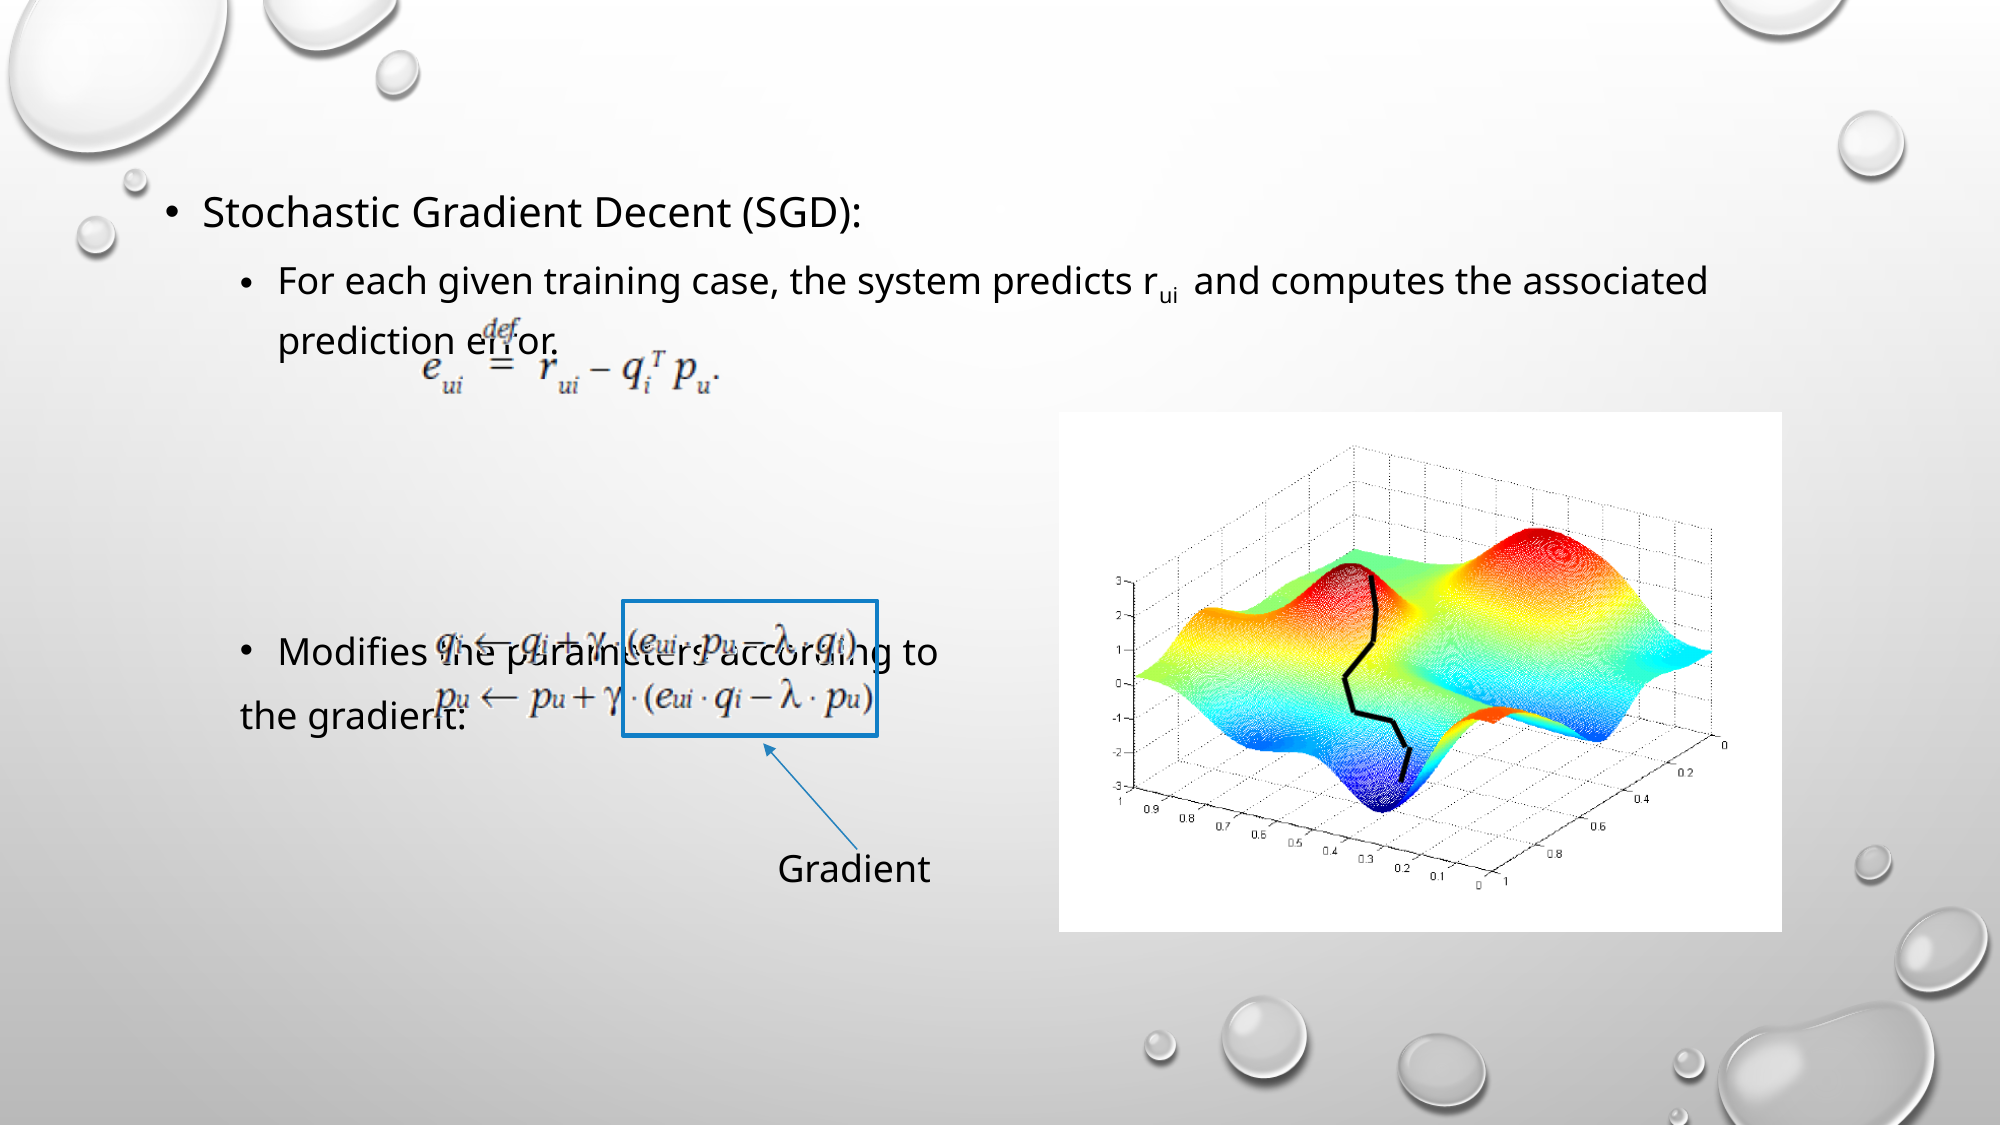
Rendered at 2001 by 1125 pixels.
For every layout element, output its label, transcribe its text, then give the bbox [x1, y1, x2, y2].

text_box Gradient [762, 837, 1053, 897]
list Stochastic Gradient Decent (SGD): For each given training case, the system predicts rui and computes the associated prediction error. Modifies the parameters according to the gradient: [149, 168, 1850, 950]
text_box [762, 743, 858, 850]
picture [0, 0, 2000, 1125]
